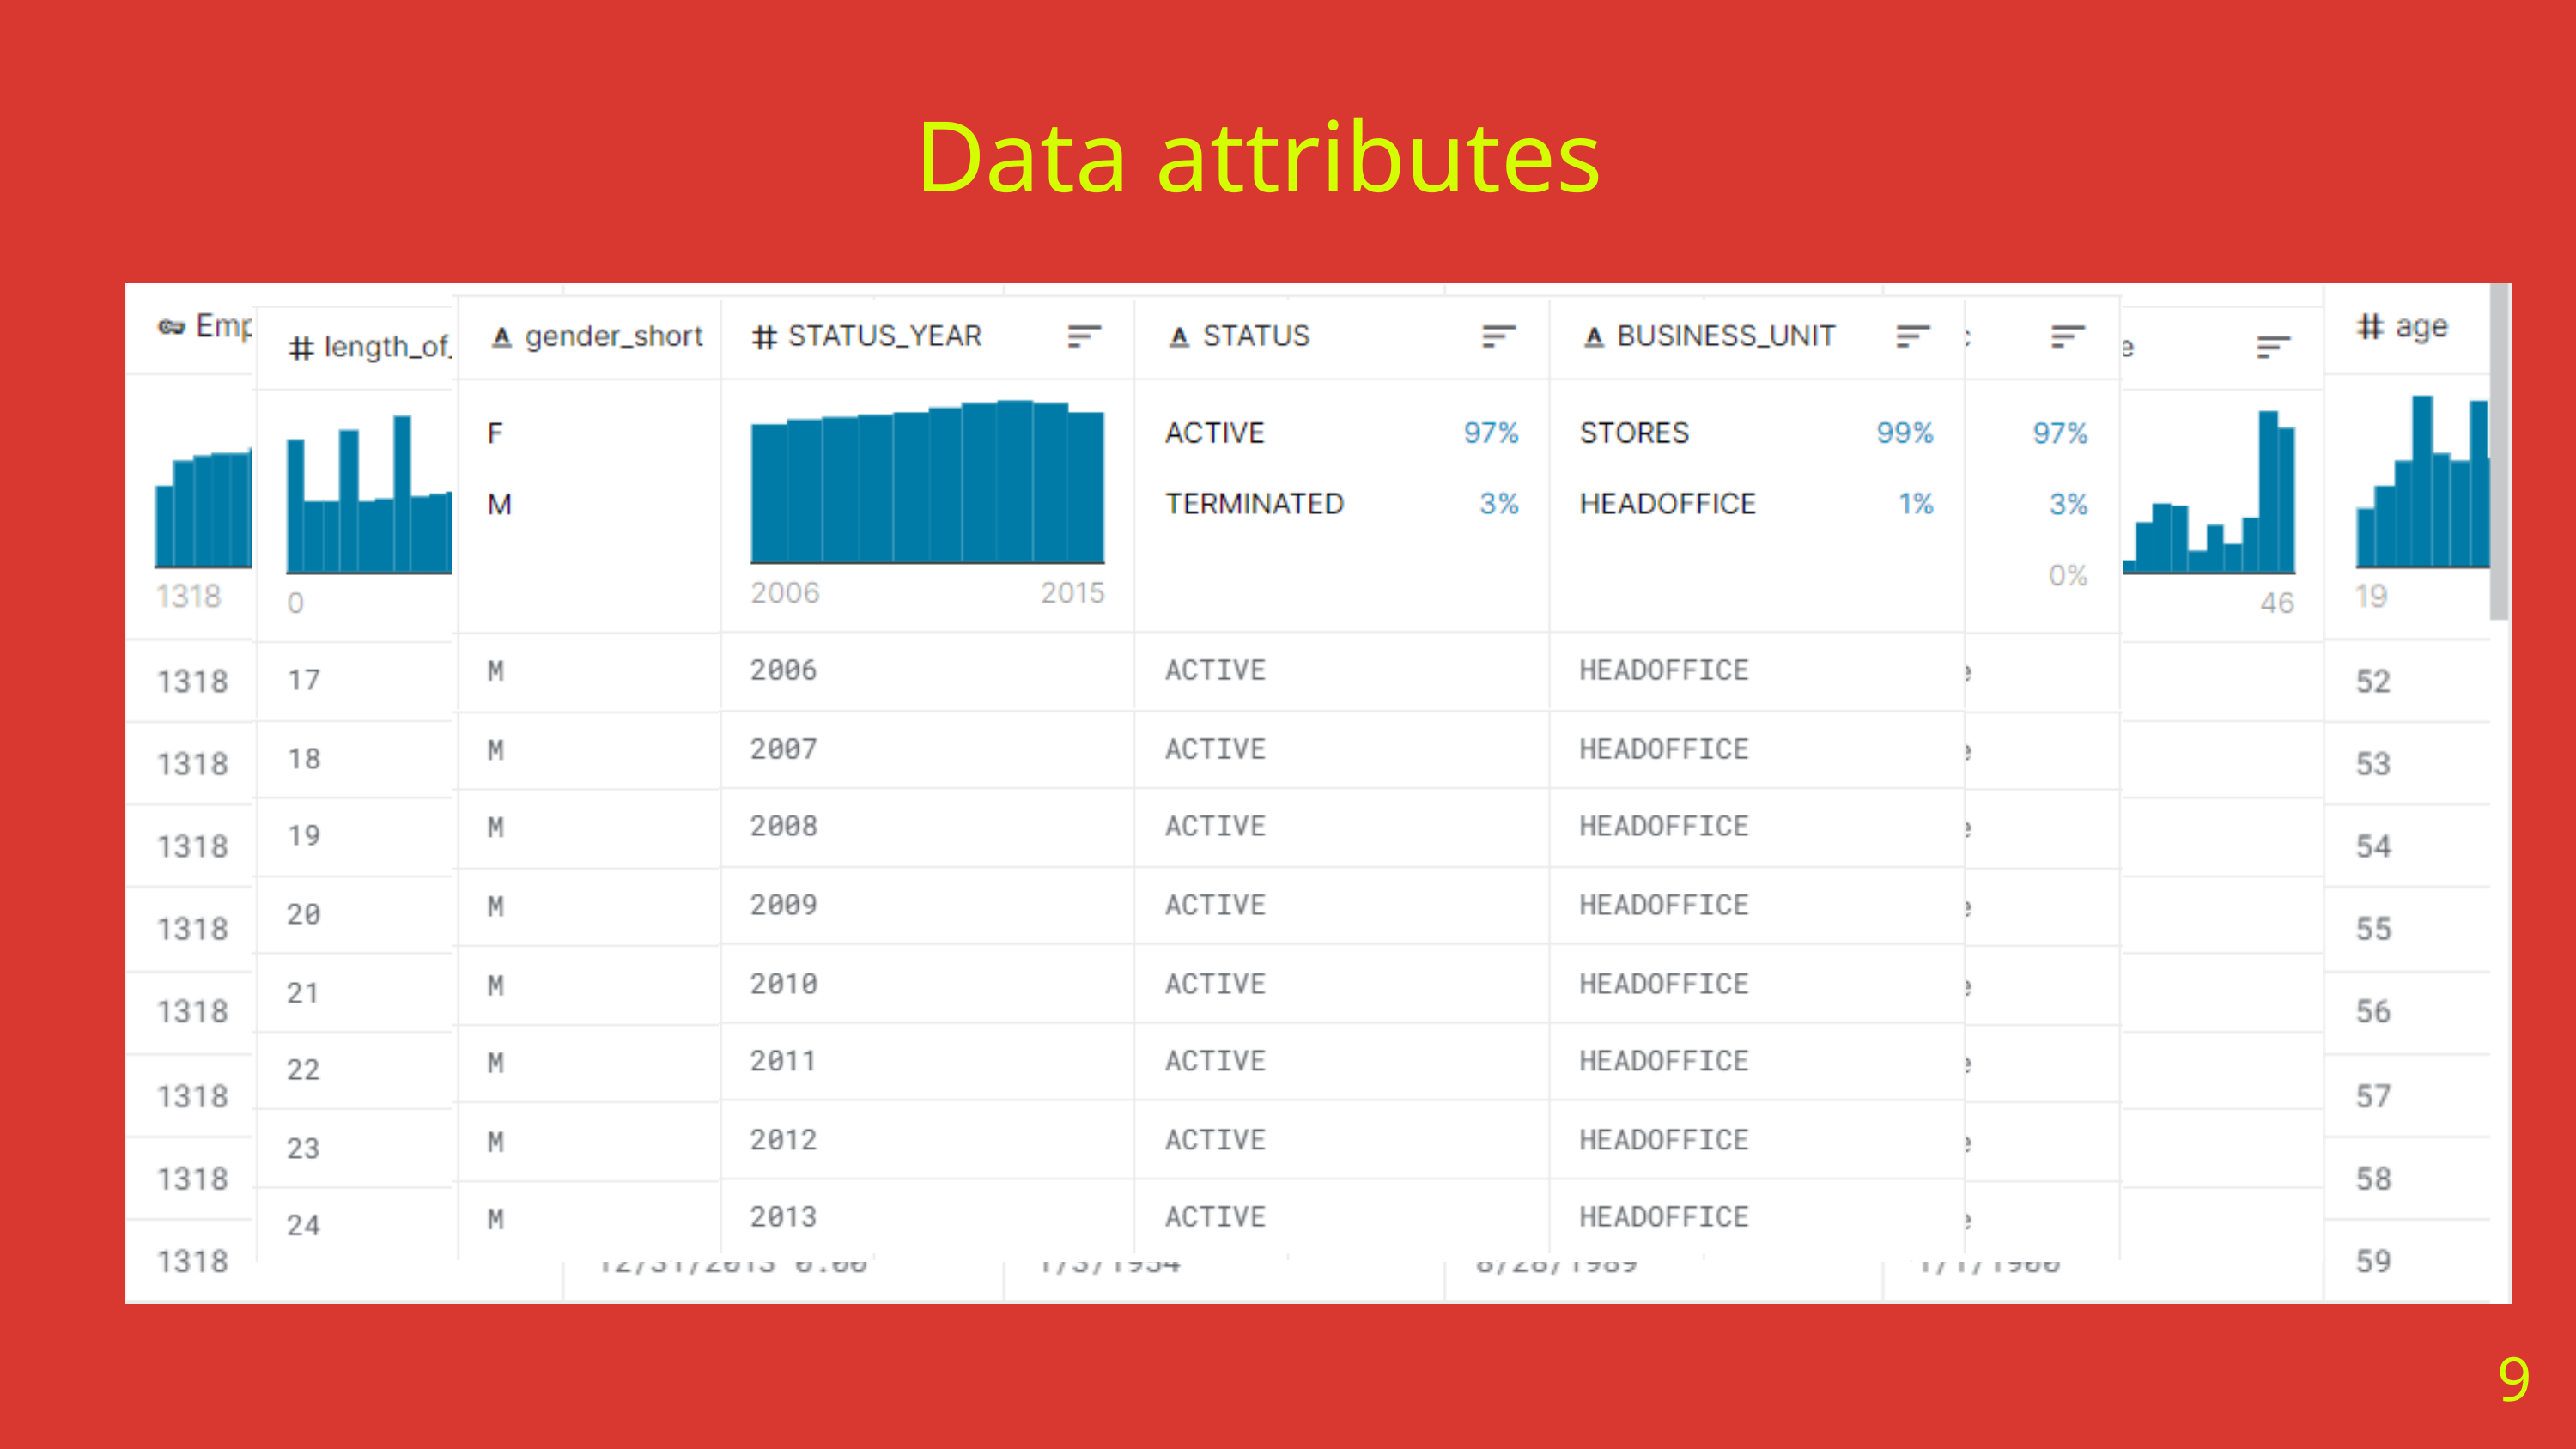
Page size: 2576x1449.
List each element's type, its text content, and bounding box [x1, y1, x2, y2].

text_box 9 [2497, 1328, 2532, 1414]
text_box Data attributes [914, 64, 1662, 211]
picture [125, 283, 2512, 1304]
